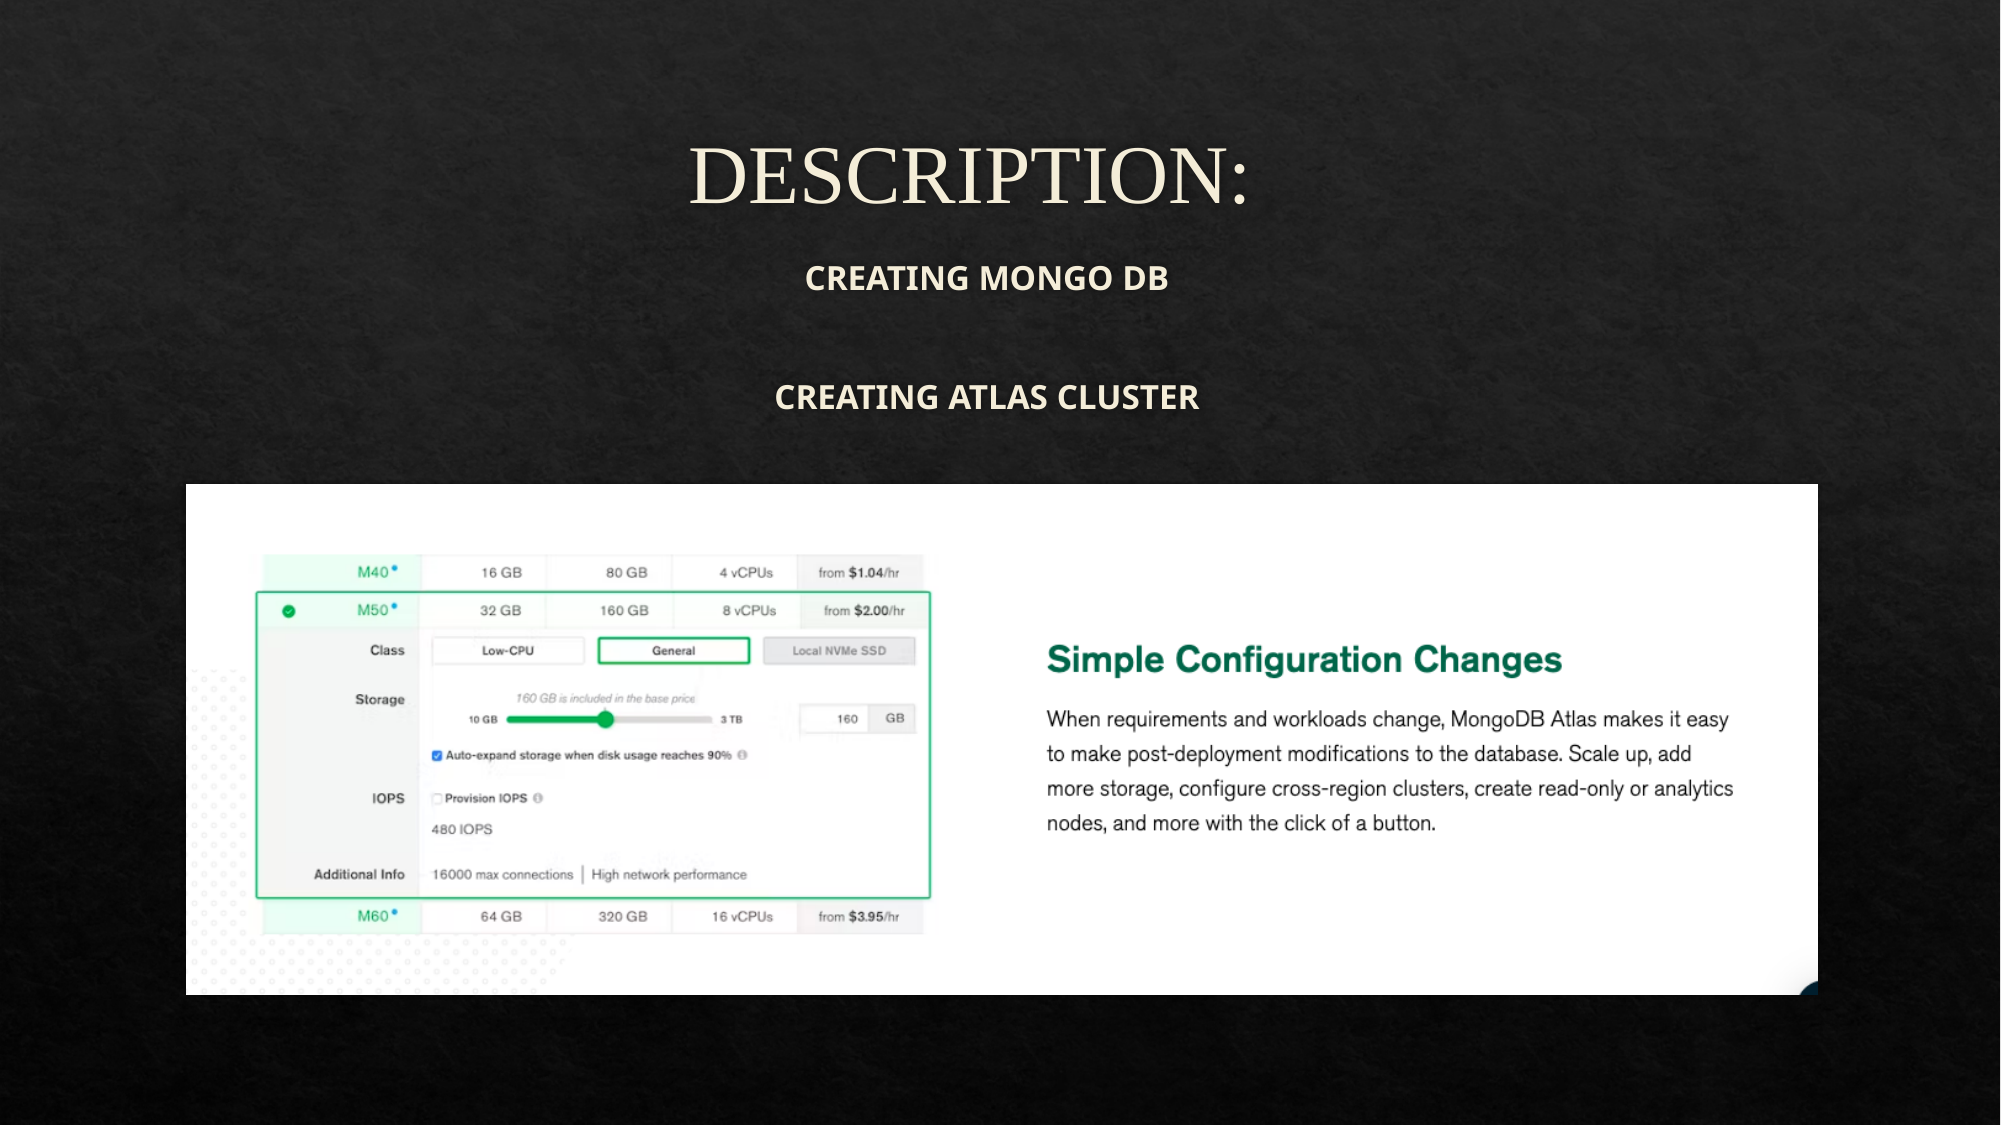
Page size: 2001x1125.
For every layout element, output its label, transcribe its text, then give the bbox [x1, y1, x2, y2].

title DESCRIPTION: [76, 105, 1865, 238]
list CREATING MONGO DB CREATING ATLAS CLUSTER [76, 243, 1898, 427]
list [185, 484, 1818, 995]
text_box [0, 0, 2000, 1125]
